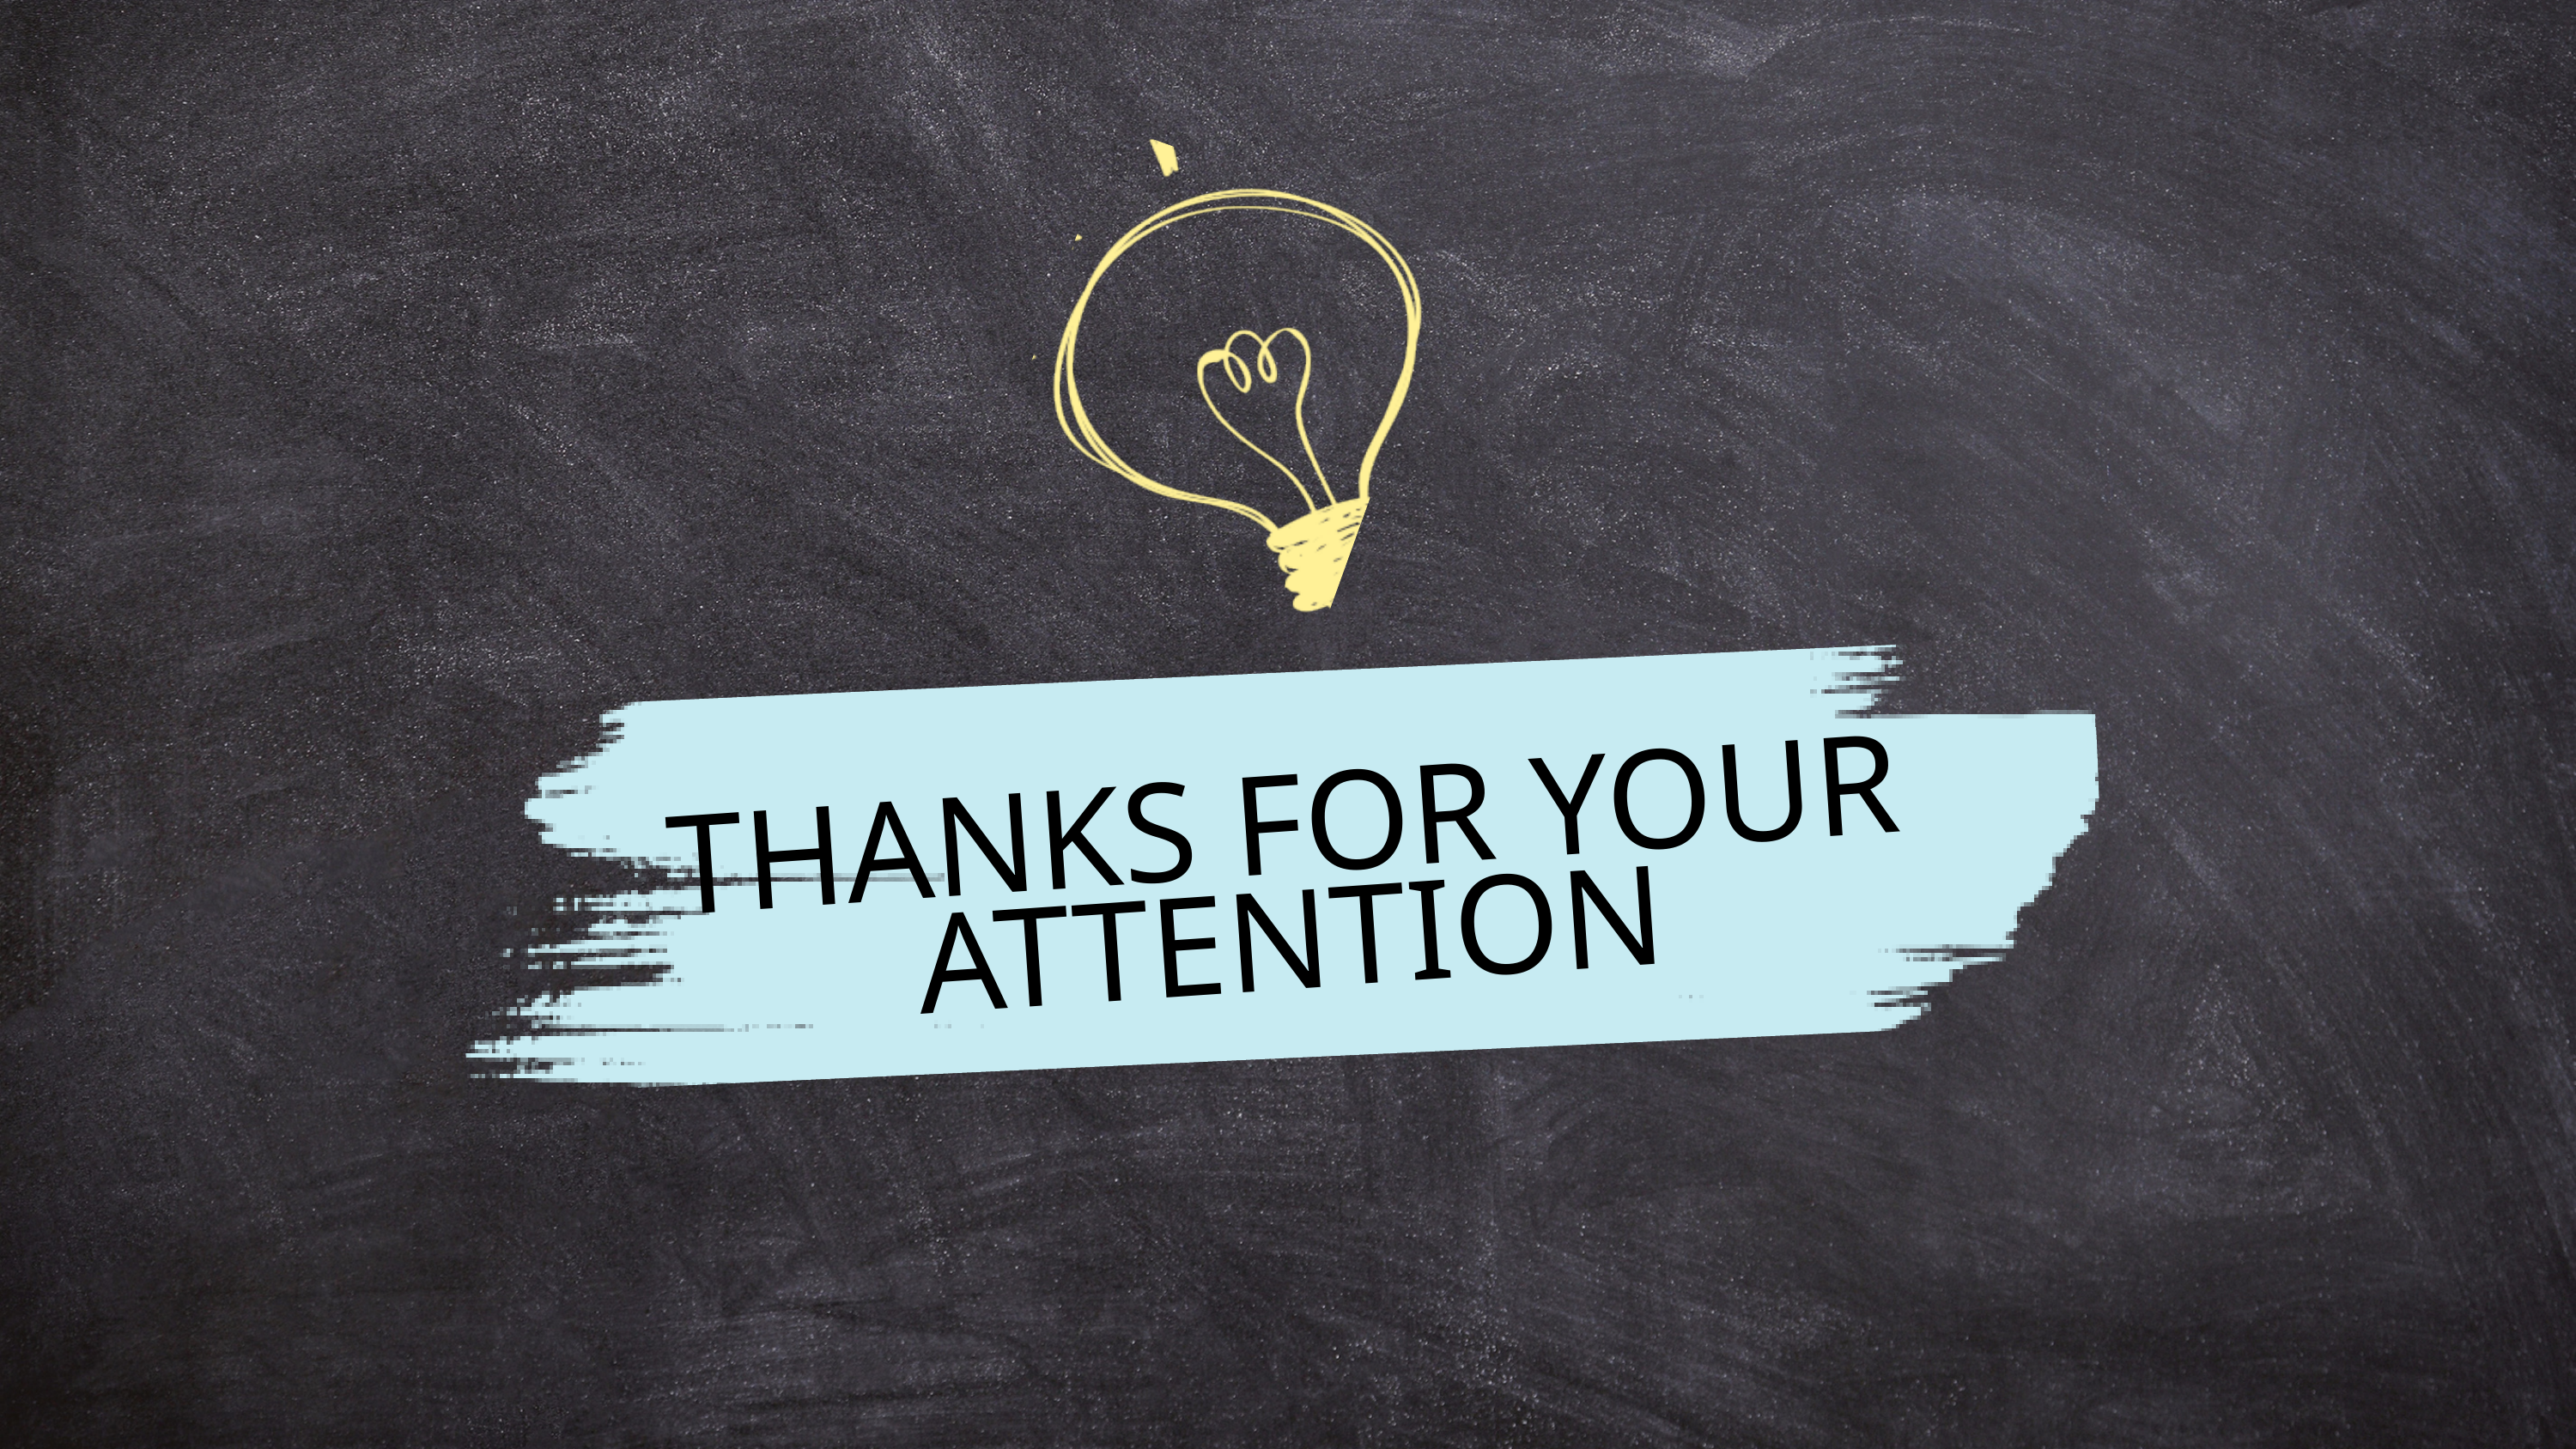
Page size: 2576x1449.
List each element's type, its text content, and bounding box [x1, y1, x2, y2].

text_box [450, 635, 2110, 1095]
text_box [0, 0, 2576, 1449]
text_box THANKS FOR YOUR ATTENTION [506, 732, 2071, 1070]
text_box [976, 125, 1460, 636]
